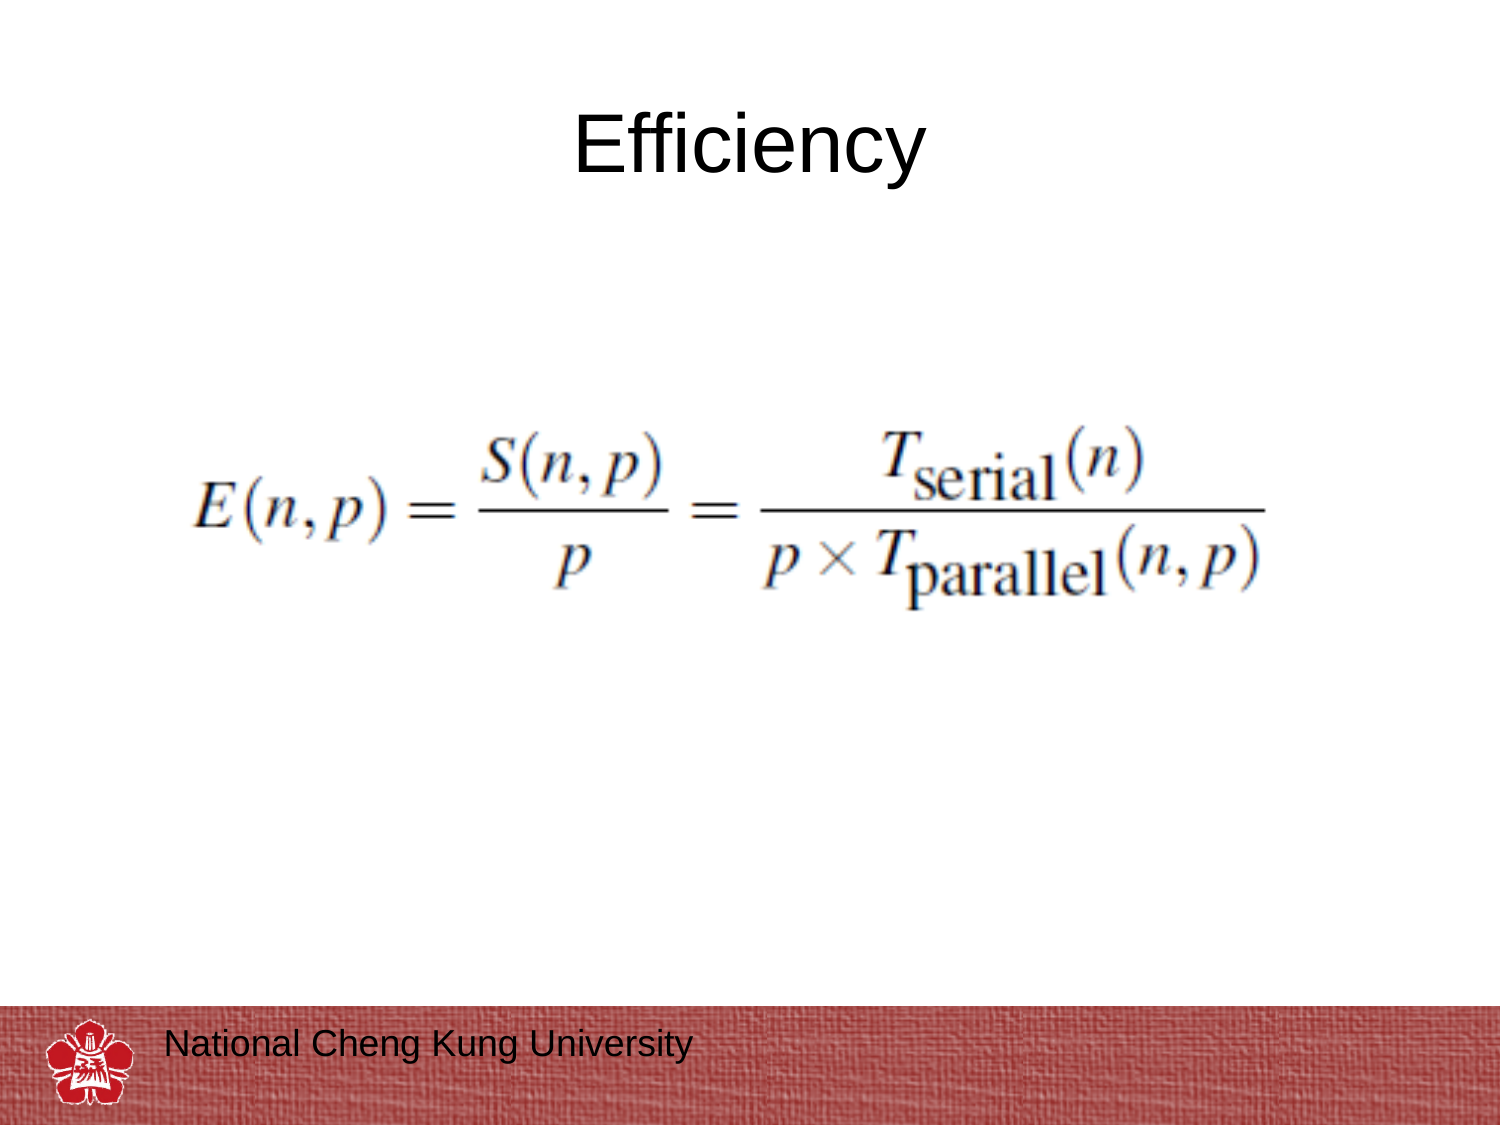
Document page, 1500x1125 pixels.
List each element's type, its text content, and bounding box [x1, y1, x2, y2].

picture [29, 1006, 148, 1125]
picture [159, 385, 1272, 650]
title Efficiency [75, 45, 1425, 233]
